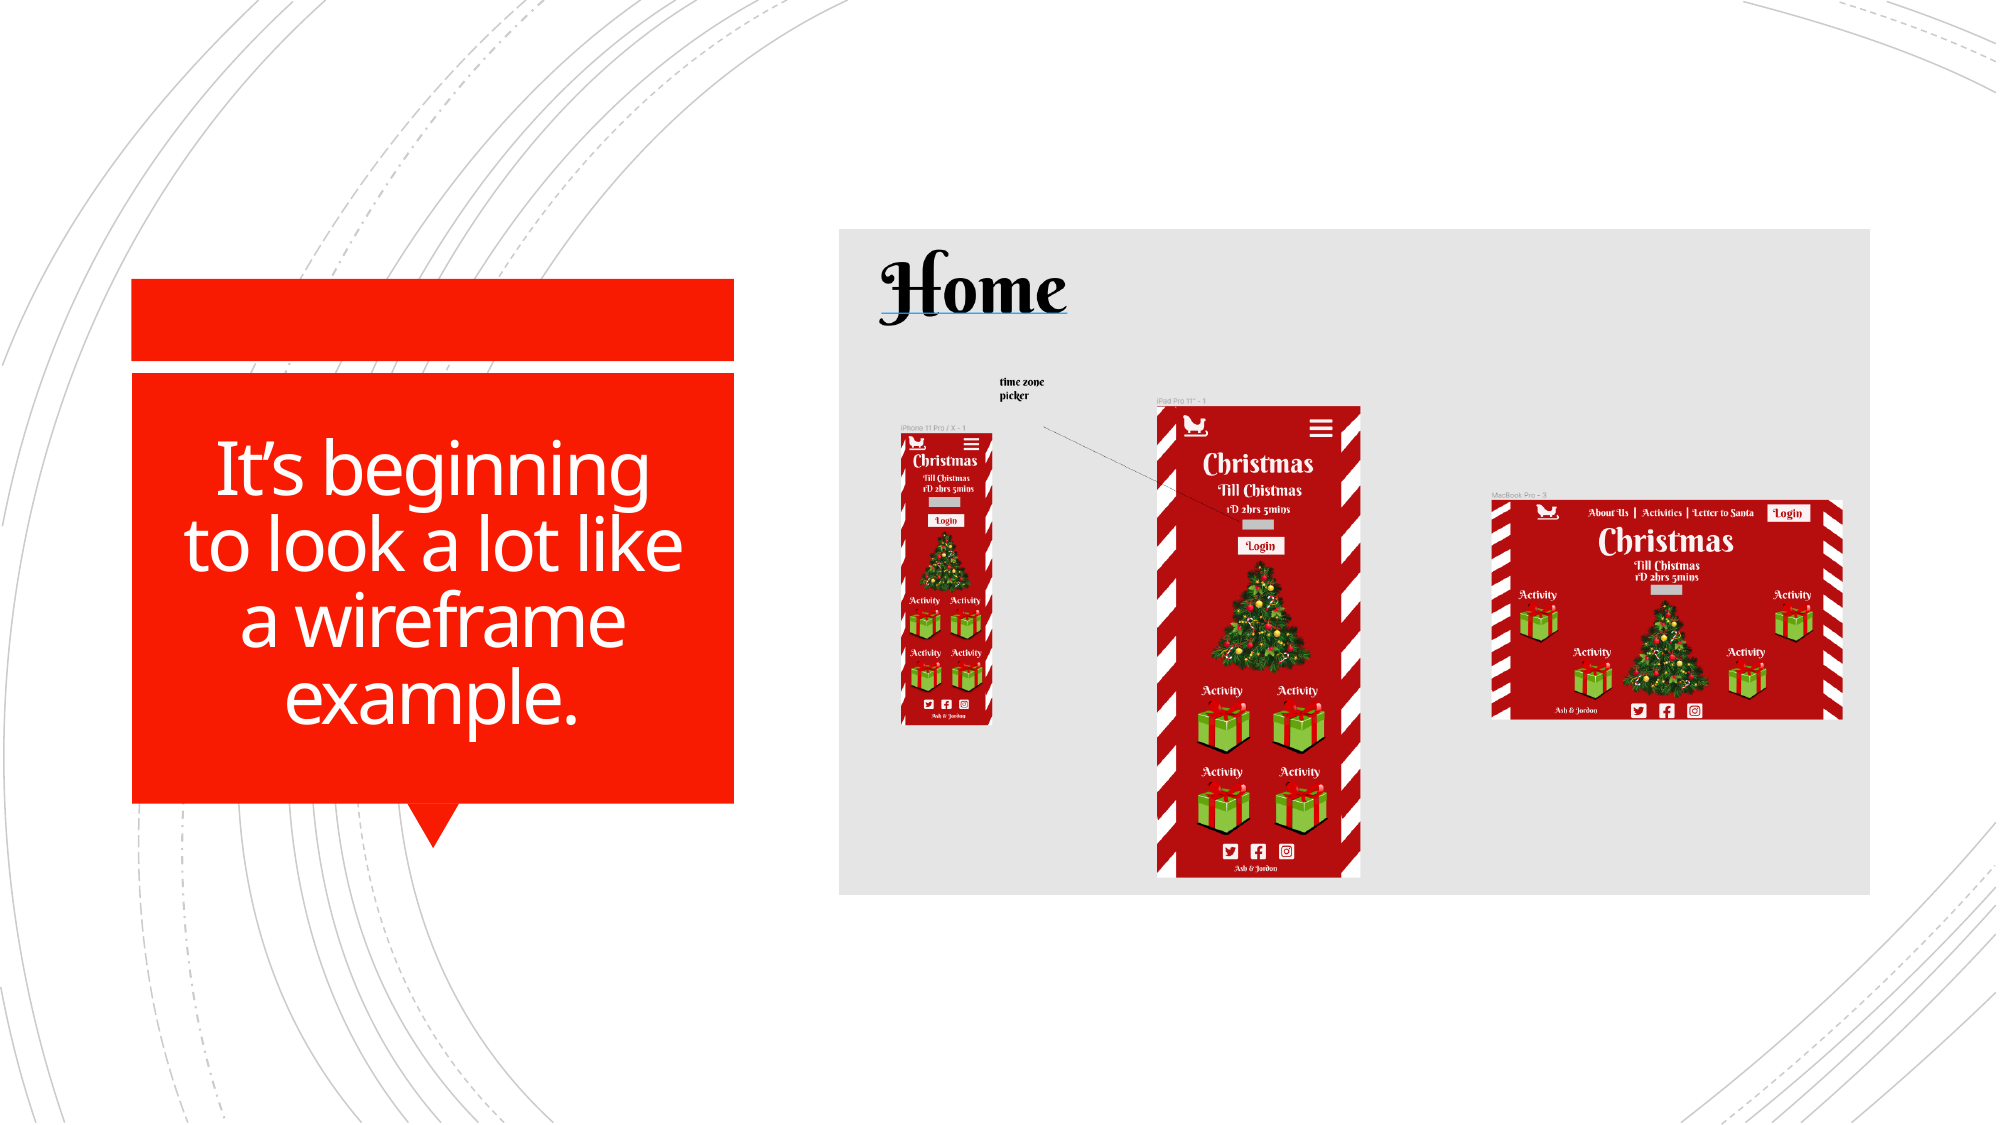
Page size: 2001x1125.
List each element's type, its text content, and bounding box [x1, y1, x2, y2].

title It’s beginning to look a lot like a wireframe example. [145, 385, 720, 789]
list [839, 229, 1871, 895]
